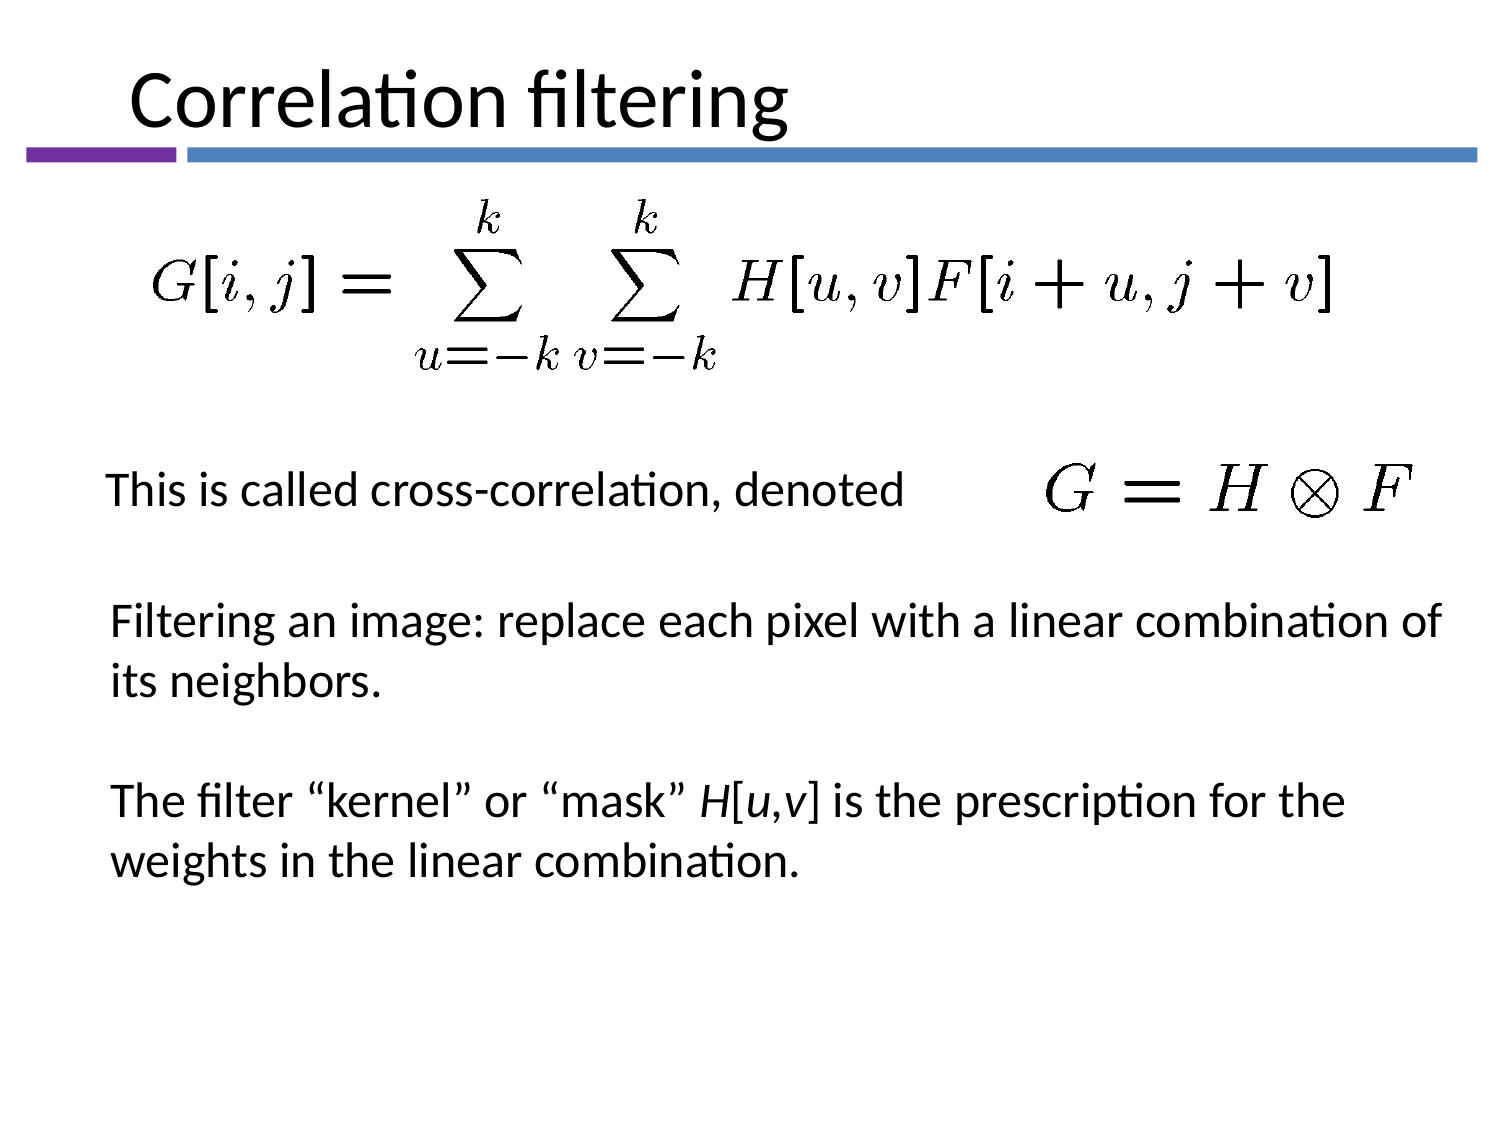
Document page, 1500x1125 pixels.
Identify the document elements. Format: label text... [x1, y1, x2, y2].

text_box This is called cross-correlation, denoted [91, 448, 1092, 524]
picture [1043, 460, 1415, 519]
text_box Filtering an image: replace each pixel with a linear combination of its neighbors. The filter “kernel” or “mask” H[u,v] is the prescription for the weights in the linear combination. [95, 580, 1469, 956]
picture [150, 196, 1333, 372]
title Correlation filtering [115, 0, 1391, 188]
